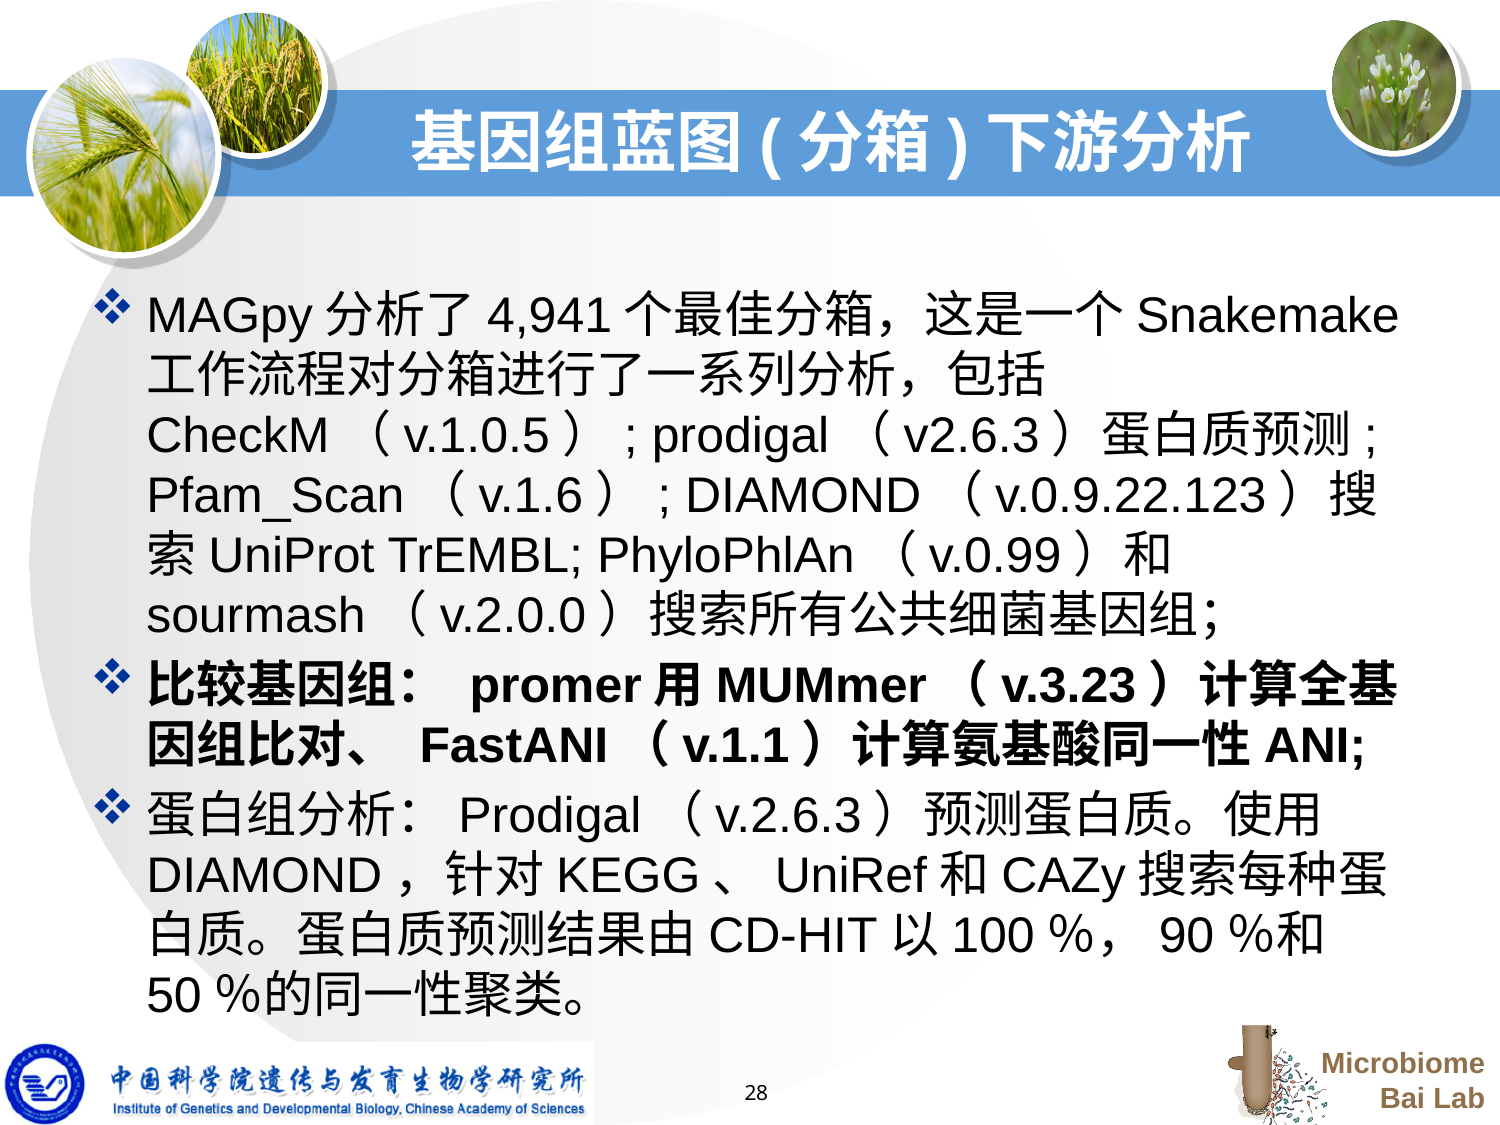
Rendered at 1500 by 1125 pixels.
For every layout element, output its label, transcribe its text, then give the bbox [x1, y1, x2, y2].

picture [186, 12, 322, 154]
slide_number 28 [687, 1071, 825, 1115]
list MAGpy分析了4,941个最佳分箱，这是一个Snakemake工作流程对分箱进行了一系列分析，包括CheckM（v.1.0.5）; prodigal（v2.6.3）蛋白质预测; Pfam_Scan（v.1.6）; DIAMOND（v.0.9.22.123）搜索UniProt TrEMBL; PhyloPhlAn（v.0.99）和sourmash（v.2.0.0）搜索所有公共细菌基因组； 比较基因组： promer用MUMmer（v.3.23）计算全基因组比对、 FastANI（v.1.1）计算氨基酸同一性ANI; 蛋白组分析：Prodigal（v.2.6.3）预测蛋白质。使用DIAMOND，针对KEGG、UniRef和CAZy搜索每种蛋白质。蛋白质预测结果由CD-HIT以100％，90％和50％的同一性聚类。 [75, 275, 1432, 1038]
title 基因组蓝图(分箱)下游分析 [337, 99, 1325, 180]
picture [0, 1042, 594, 1125]
picture [1332, 20, 1457, 151]
picture [33, 58, 215, 252]
